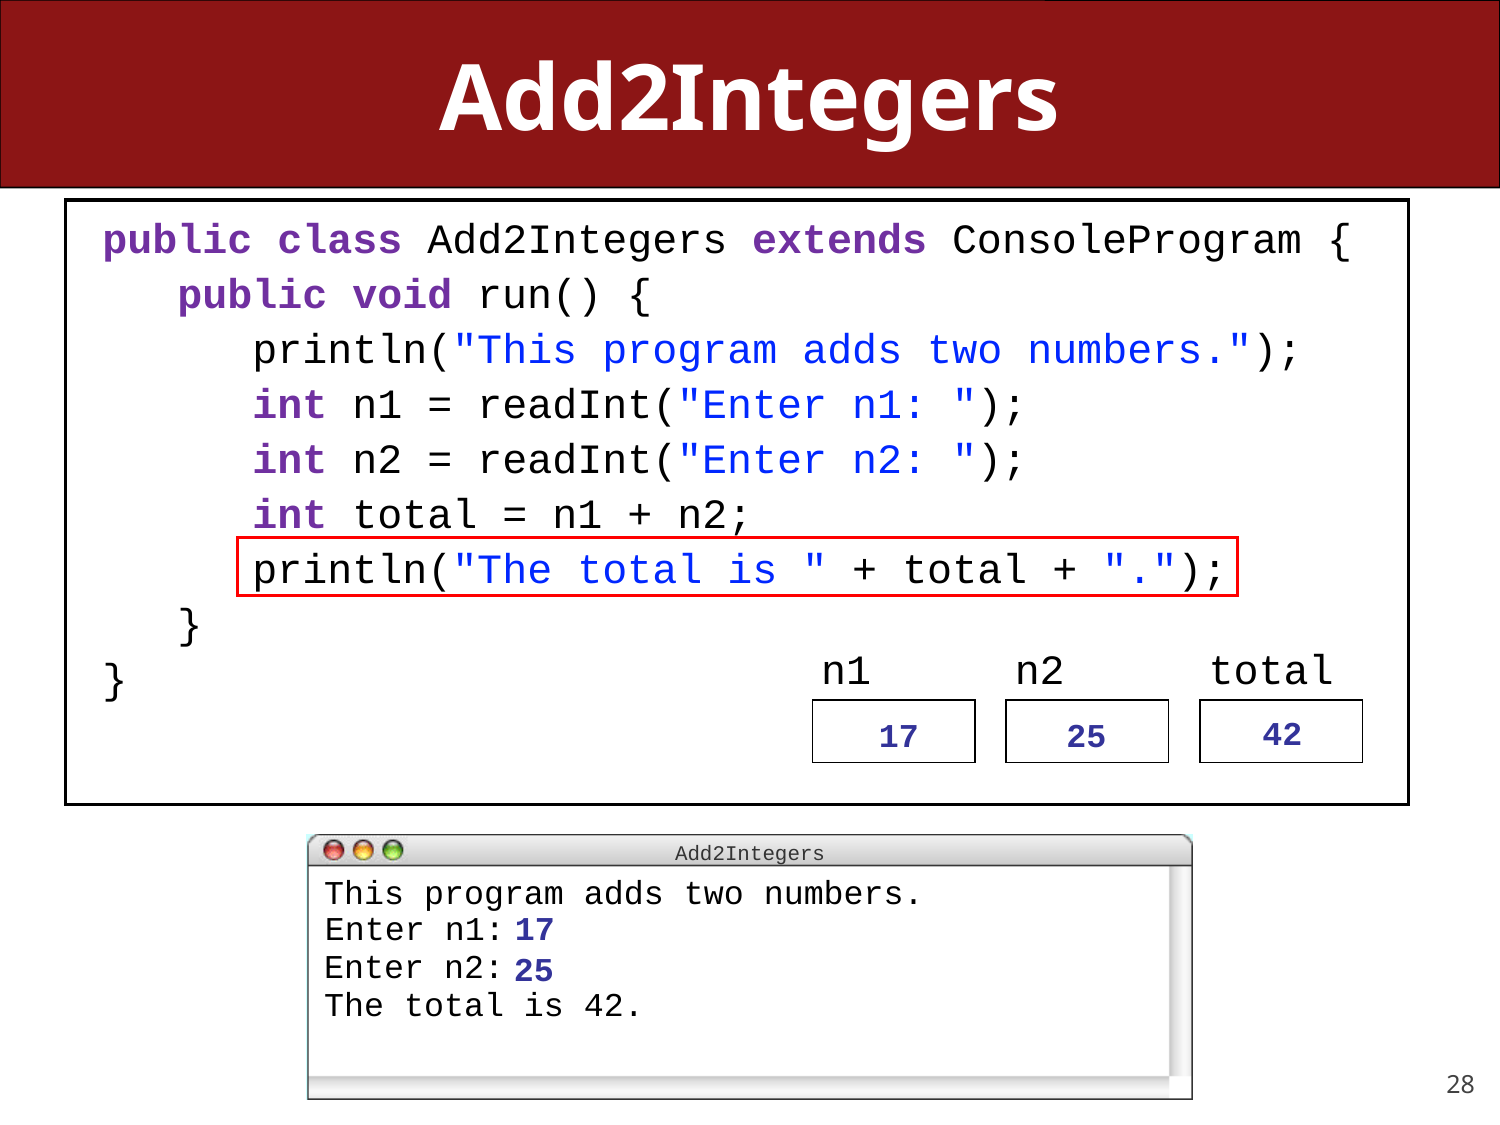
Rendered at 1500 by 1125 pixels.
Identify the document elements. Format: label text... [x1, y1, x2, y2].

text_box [306, 831, 1193, 1100]
text_box [65, 200, 1409, 805]
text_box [806, 643, 1363, 763]
text_box public class Add2Integers extends ConsoleProgram { public void run() { println("This program adds two numbers."); int n1 = readInt("Enter n1: "); int n2 = readInt("Enter n2: "); int total = n1 + n2; println("The total is " + total + "."); } } [87, 199, 1375, 765]
text_box 25 [298, 940, 306, 995]
text_box 17 [299, 899, 306, 940]
text_box [237, 537, 1238, 596]
title Add2Integers [75, 0, 1425, 188]
